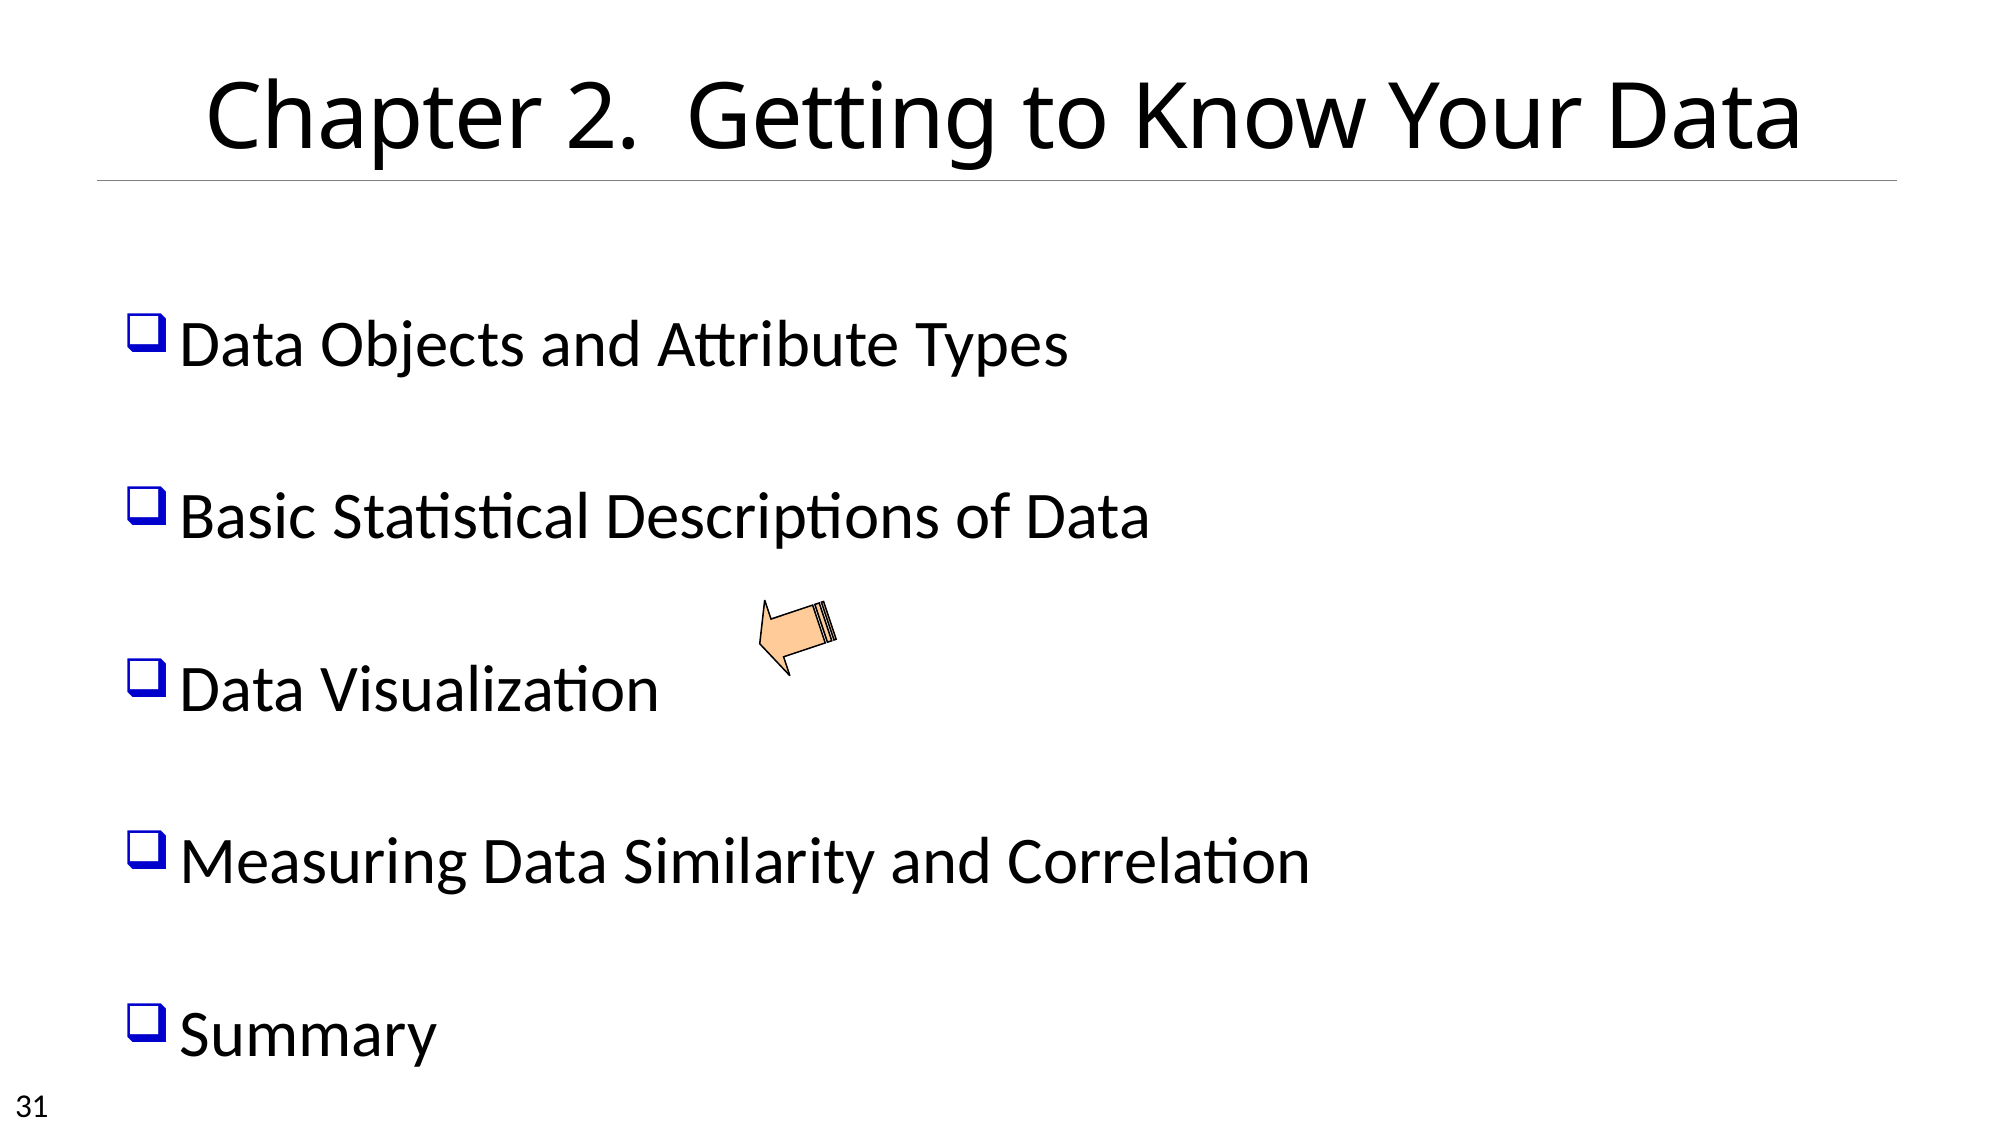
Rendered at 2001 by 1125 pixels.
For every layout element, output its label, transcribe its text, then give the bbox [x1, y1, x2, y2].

list Data Objects and Attribute Types Basic Statistical Descriptions of Data Data Visualization Measuring Data Similarity and Correlation Summary [108, 212, 1892, 1075]
title Chapter 2. Getting to Know Your Data [93, 37, 1916, 175]
text_box [759, 600, 826, 676]
text_box [814, 601, 837, 643]
